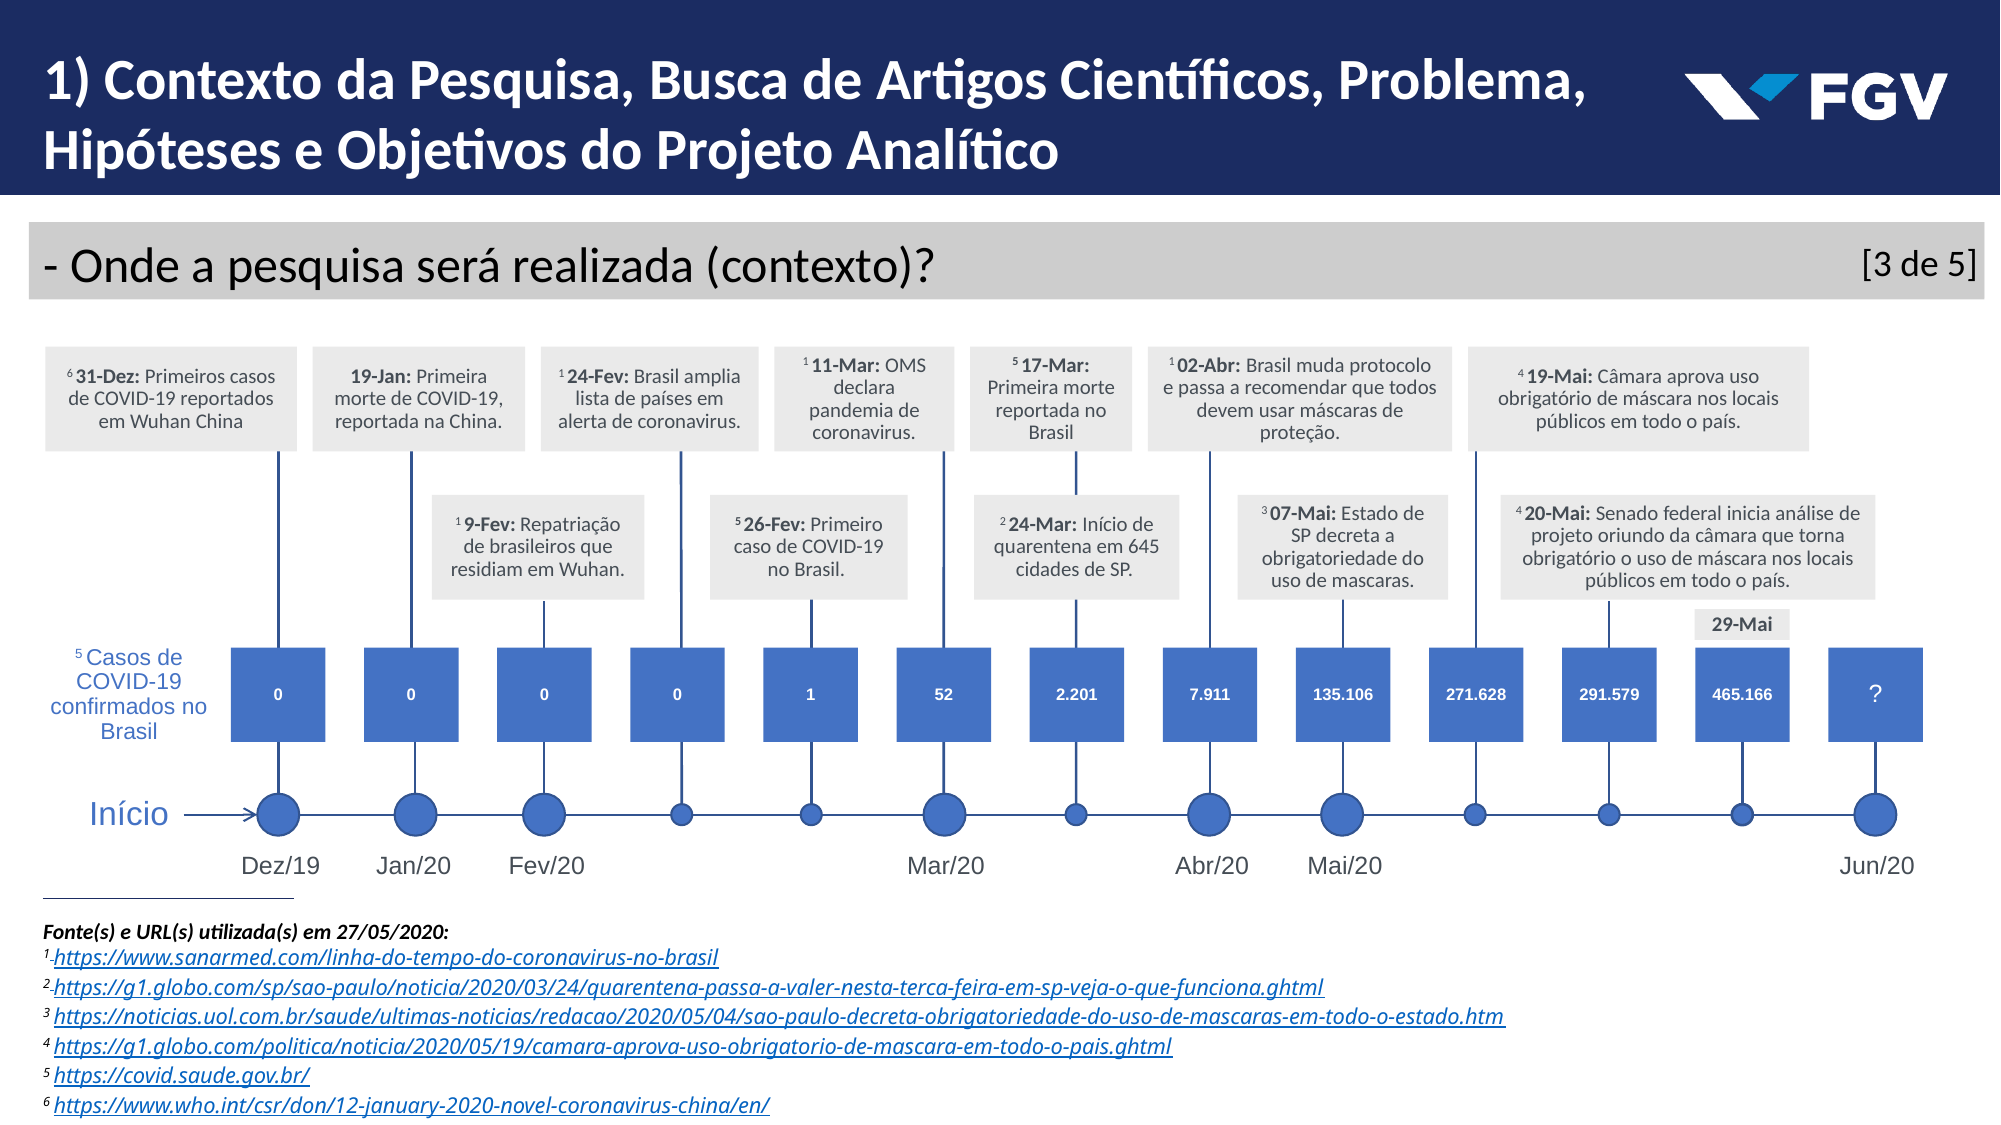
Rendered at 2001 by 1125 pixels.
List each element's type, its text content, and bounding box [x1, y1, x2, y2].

picture [1772, 41, 1980, 151]
text_box 135.106 [1295, 647, 1342, 742]
text_box 291.579 [1610, 647, 1657, 742]
text_box 271.628 [1429, 647, 1476, 742]
text_box Mai/20 [1290, 844, 1400, 889]
text_box [1187, 815, 1232, 837]
text_box ? [1828, 647, 1923, 742]
text_box 3 07-Mai: Estado de SP decreta a obrigatoriedade do uso de mascaras. [1237, 494, 1449, 600]
text_box 0 [279, 647, 326, 742]
text_box [812, 803, 823, 814]
text_box 52 [896, 647, 943, 742]
text_box Jan/20 [359, 844, 469, 889]
text_box 4 19-Mai: Câmara aprova uso obrigatório de máscara nos locais públicos em todo o país. [1468, 346, 1810, 452]
text_box [1463, 815, 1487, 827]
text_box 52 [944, 647, 992, 742]
text_box 1 11-Mar: OMS declara pandemia de coronavirus. [774, 346, 955, 452]
text_box Mar/20 [891, 844, 1001, 889]
text_box 29-Mai [1694, 609, 1790, 640]
text_box [1064, 803, 1088, 814]
text_box [1320, 815, 1365, 837]
text_box [1064, 815, 1088, 827]
text_box [1853, 792, 1898, 837]
text_box 1 [812, 647, 858, 742]
text_box Fonte(s) e URL(s) utilizada(s) em 27/05/2020: 1 https://www.sanarmed.com/linha-do-tempo-do-coronavirus-no-brasil 2 https://g1.globo.com/sp/sao-paulo/noticia/2020/03/24/quarentena-passa-a-valer-nesta-terca-feira-em-sp-veja-o-que-funciona.ghtml 3 https://noticias.uol.com.br/saude/ultimas-noticias/redacao/2020/05/04/sao-paulo-decreta-obrigatoriedade-do-uso-de-mascaras-em-todo-o-estado.htm 4 https://g1.globo.com/politica/noticia/2020/05/19/camara-aprova-uso-obrigatorio-de-mascara-em-todo-o-pais.ghtml 5 https://covid.saude.gov.br/ 6 https://www.who.int/csr/don/12-january-2020-novel-coronavirus-china/en/ [28, 910, 1976, 1125]
text_box [393, 792, 438, 814]
text_box [1463, 803, 1476, 814]
text_box [1344, 792, 1365, 814]
text_box 0 [682, 647, 725, 742]
text_box Abr/20 [1157, 844, 1267, 889]
text_box 1 [763, 647, 811, 742]
text_box 1 24-Fev: Brasil amplia lista de países em alerta de coronavirus. [540, 346, 759, 452]
text_box 0 [630, 647, 680, 742]
text_box 2.201 [1029, 647, 1076, 742]
text_box [799, 815, 823, 827]
text_box [1730, 815, 1754, 827]
text_box [1610, 803, 1621, 814]
text_box [1597, 803, 1609, 814]
text_box 5 26-Fev: Primeiro caso de COVID-19 no Brasil. [710, 494, 908, 600]
text_box [1210, 792, 1232, 814]
text_box 0 [364, 647, 459, 742]
text_box [670, 815, 694, 827]
text_box [1477, 803, 1487, 814]
text_box [799, 803, 811, 814]
text_box 7.911 [1162, 647, 1209, 742]
text_box 0 [545, 647, 592, 742]
text_box [1187, 792, 1209, 814]
text_box 1 9-Fev: Repatriação de brasileiros que residiam em Wuhan. [431, 494, 645, 600]
text_box [670, 803, 694, 814]
text_box 1) Contexto da Pesquisa, Busca de Artigos Científicos, Problema, Hipóteses e Objetivos do Projeto Analítico [28, 34, 1772, 189]
text_box 0 [497, 647, 543, 742]
text_box 4 20-Mai: Senado federal inicia análise de projeto oriundo da câmara que torna obrigatório o uso de máscara nos locais públicos em todo o país. [1500, 494, 1876, 600]
text_box Fev/20 [492, 844, 602, 889]
text_box [256, 792, 301, 837]
text_box [3 de 5] [1855, 222, 1985, 298]
text_box 7.911 [1210, 647, 1258, 742]
text_box 271.628 [1477, 647, 1524, 742]
text_box [522, 815, 567, 837]
text_box 2.201 [1077, 647, 1125, 742]
text_box 6 31-Dez: Primeiros casos de COVID-19 reportados em Wuhan China [45, 346, 297, 452]
text_box [1597, 815, 1621, 827]
text_box [1730, 803, 1754, 814]
text_box [922, 815, 967, 837]
text_box 1 02-Abr: Brasil muda protocolo e passa a recomendar que todos devem usar máscaras de proteção. [1147, 346, 1453, 452]
text_box [393, 815, 438, 837]
text_box Início [74, 792, 184, 837]
text_box 5 Casos de COVID-19 confirmados no Brasil [35, 647, 223, 742]
text_box [1320, 792, 1342, 814]
text_box [922, 792, 967, 814]
text_box Dez/19 [226, 844, 336, 889]
text_box 291.579 [1562, 647, 1609, 742]
text_box 19-Jan: Primeira morte de COVID-19, reportada na China. [312, 346, 526, 452]
text_box 135.106 [1344, 647, 1391, 742]
text_box 2 24-Mar: Início de quarentena em 645 cidades de SP. [974, 494, 1076, 600]
text_box 2 24-Mar: Início de quarentena em 645 cidades de SP. [1077, 494, 1180, 600]
text_box 465.166 [1695, 647, 1790, 742]
text_box Jun/20 [1822, 844, 1932, 889]
text_box 0 [230, 647, 278, 742]
text_box - Onde a pesquisa será realizada (contexto)? [28, 222, 1985, 300]
text_box 5 17-Mar: Primeira morte reportada no Brasil [970, 346, 1133, 452]
text_box [522, 792, 566, 814]
